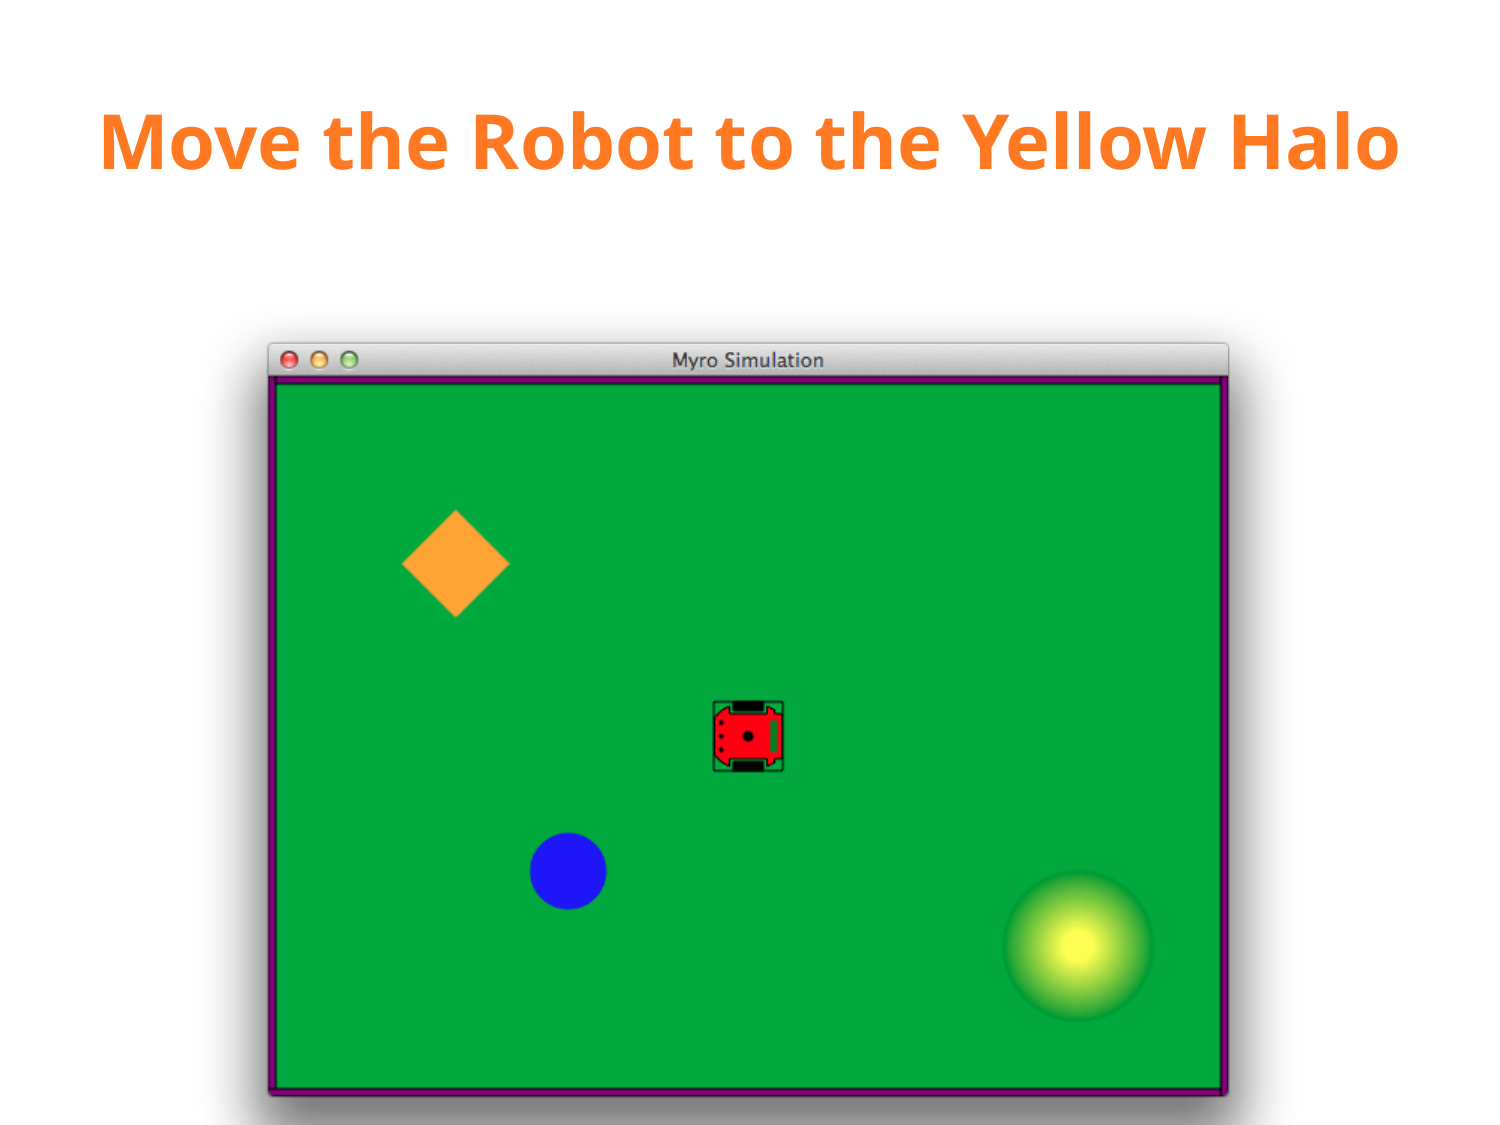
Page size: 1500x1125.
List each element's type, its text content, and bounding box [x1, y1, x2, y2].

picture [183, 291, 1315, 1125]
title Move the Robot to the Yellow Halo [75, 45, 1425, 233]
